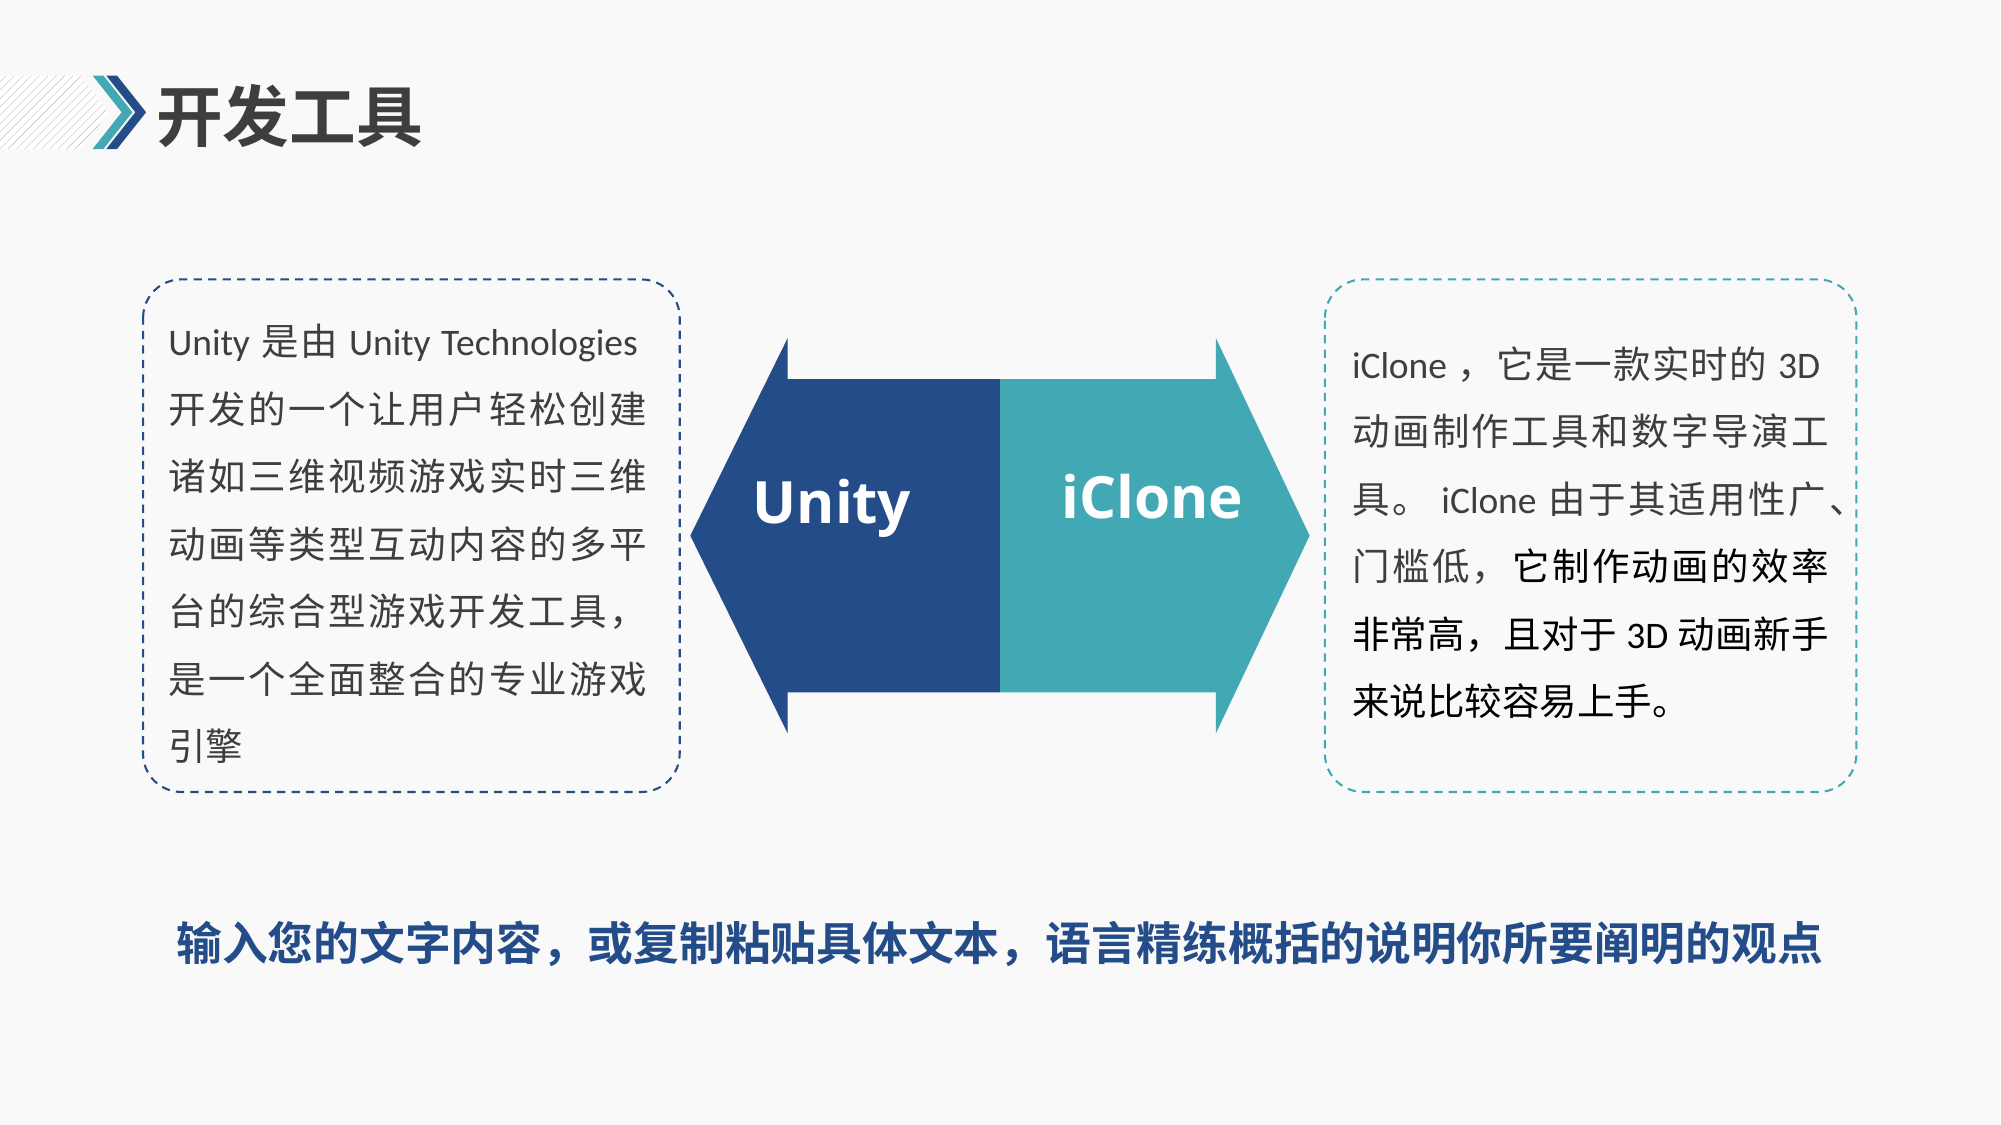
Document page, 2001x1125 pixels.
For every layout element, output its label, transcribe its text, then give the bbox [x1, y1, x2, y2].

text_box 输入您的文字内容，或复制粘贴具体文本，语言精练概括的说明你所要阐明的观点 [125, 919, 1875, 970]
text_box [1323, 278, 1858, 794]
text_box Unity [662, 465, 912, 536]
text_box iClone [1061, 459, 1318, 530]
text_box [1001, 337, 1311, 734]
text_box [141, 278, 681, 794]
title 开发工具 [140, 82, 882, 158]
text_box [689, 337, 1001, 734]
